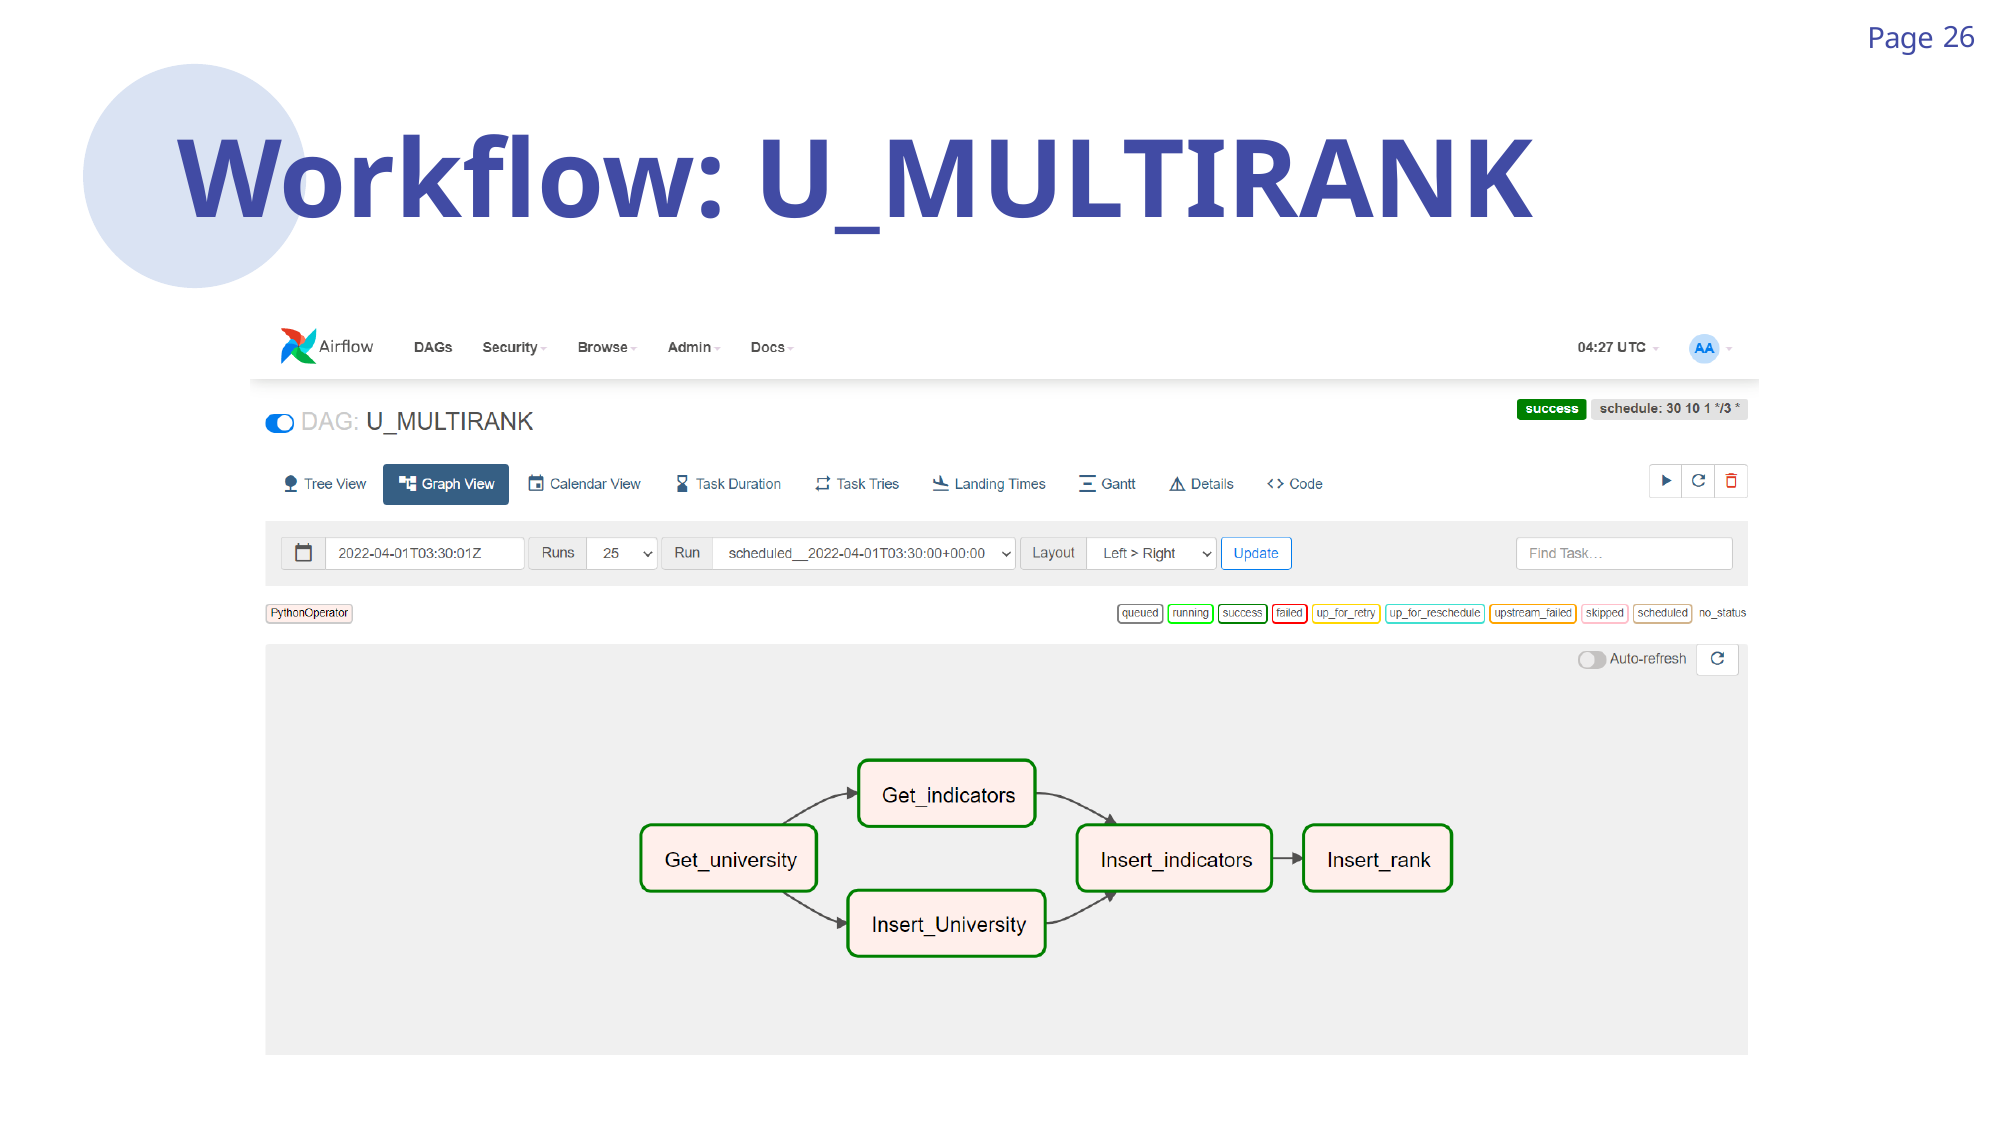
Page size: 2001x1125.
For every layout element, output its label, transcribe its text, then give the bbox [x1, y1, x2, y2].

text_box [83, 63, 2000, 289]
picture [249, 320, 1759, 1055]
text_box Page [1867, 19, 1975, 55]
text_box 26 [1913, 18, 1991, 59]
